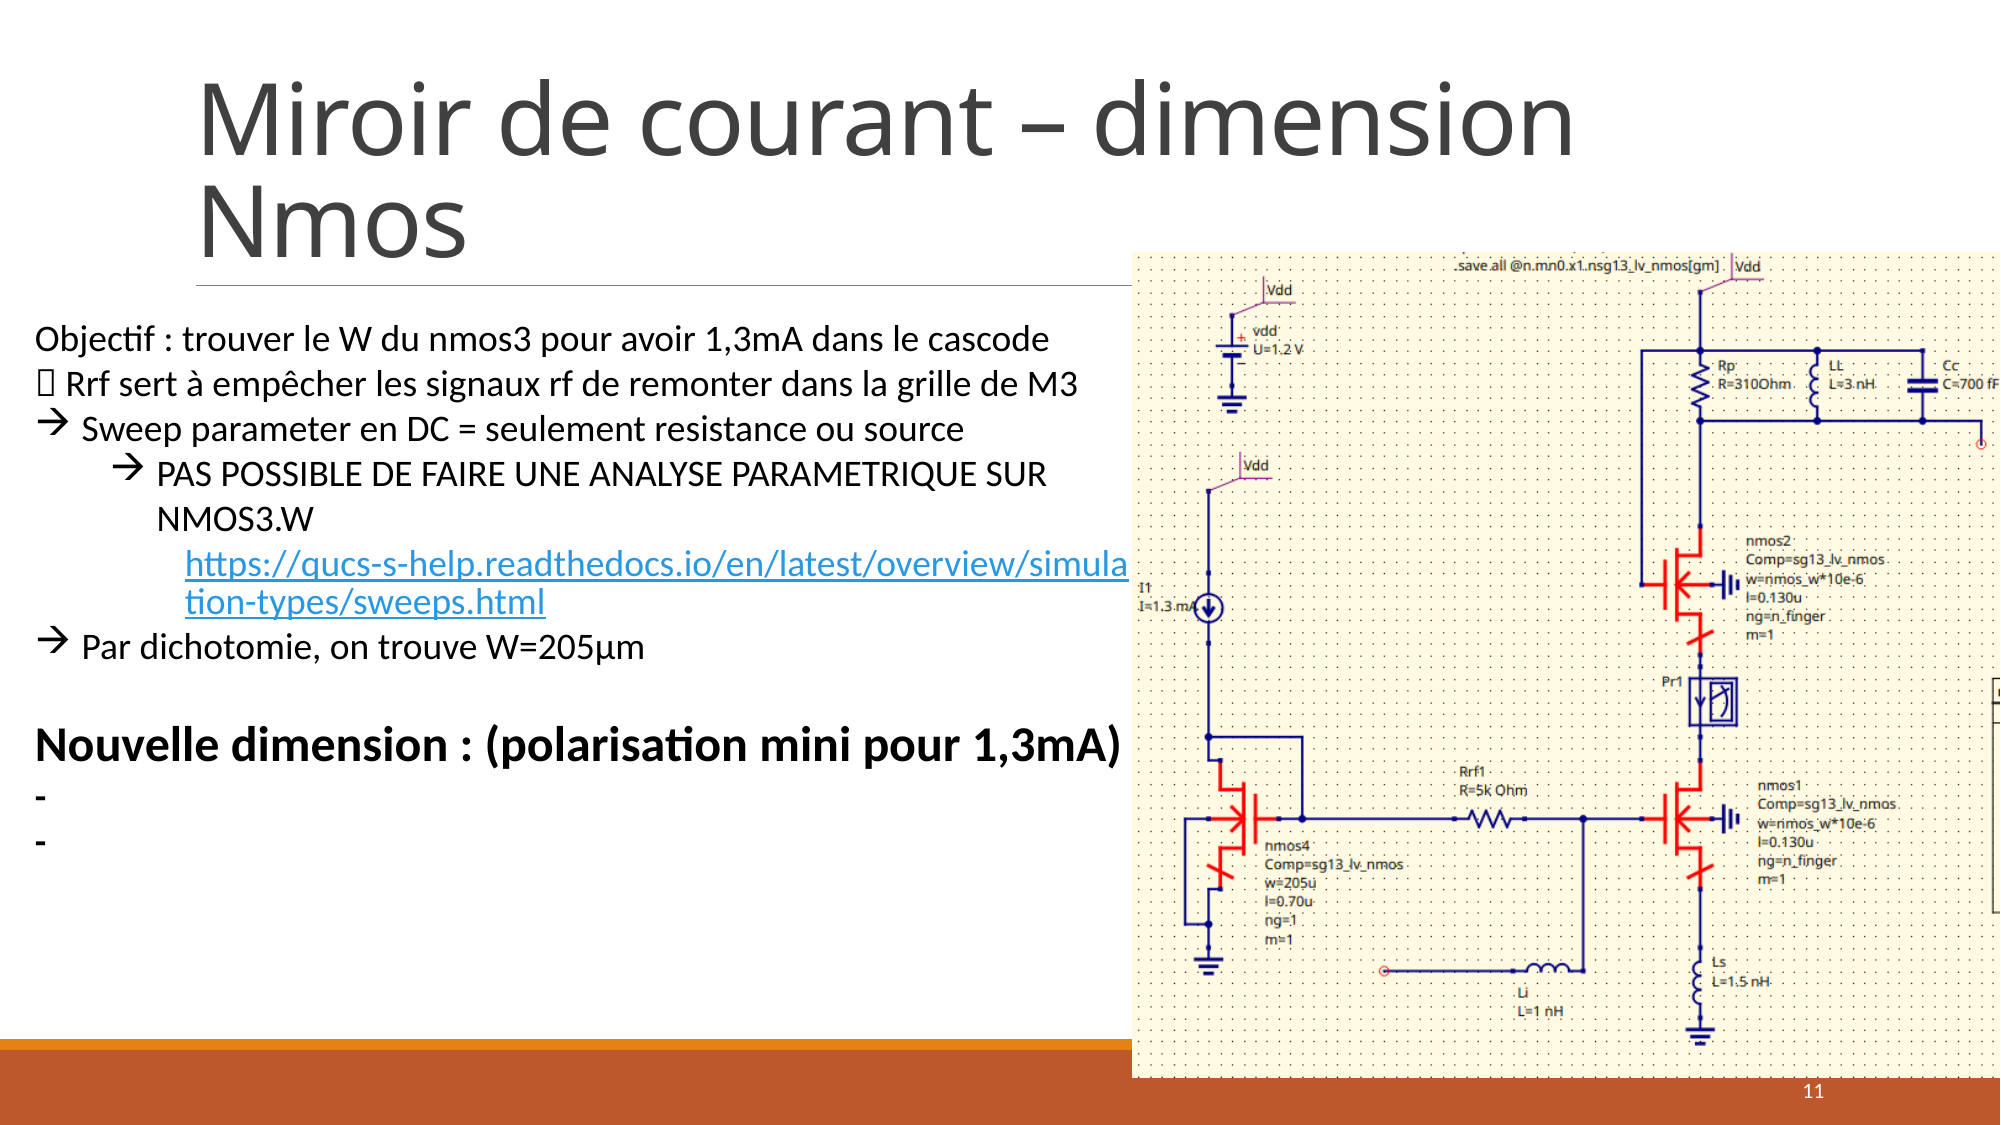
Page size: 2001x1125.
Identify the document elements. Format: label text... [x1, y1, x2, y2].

slide_number 11 [1624, 1089, 1840, 1120]
picture [1131, 251, 2000, 1079]
title Miroir de courant – dimension Nmos [180, 47, 1830, 285]
